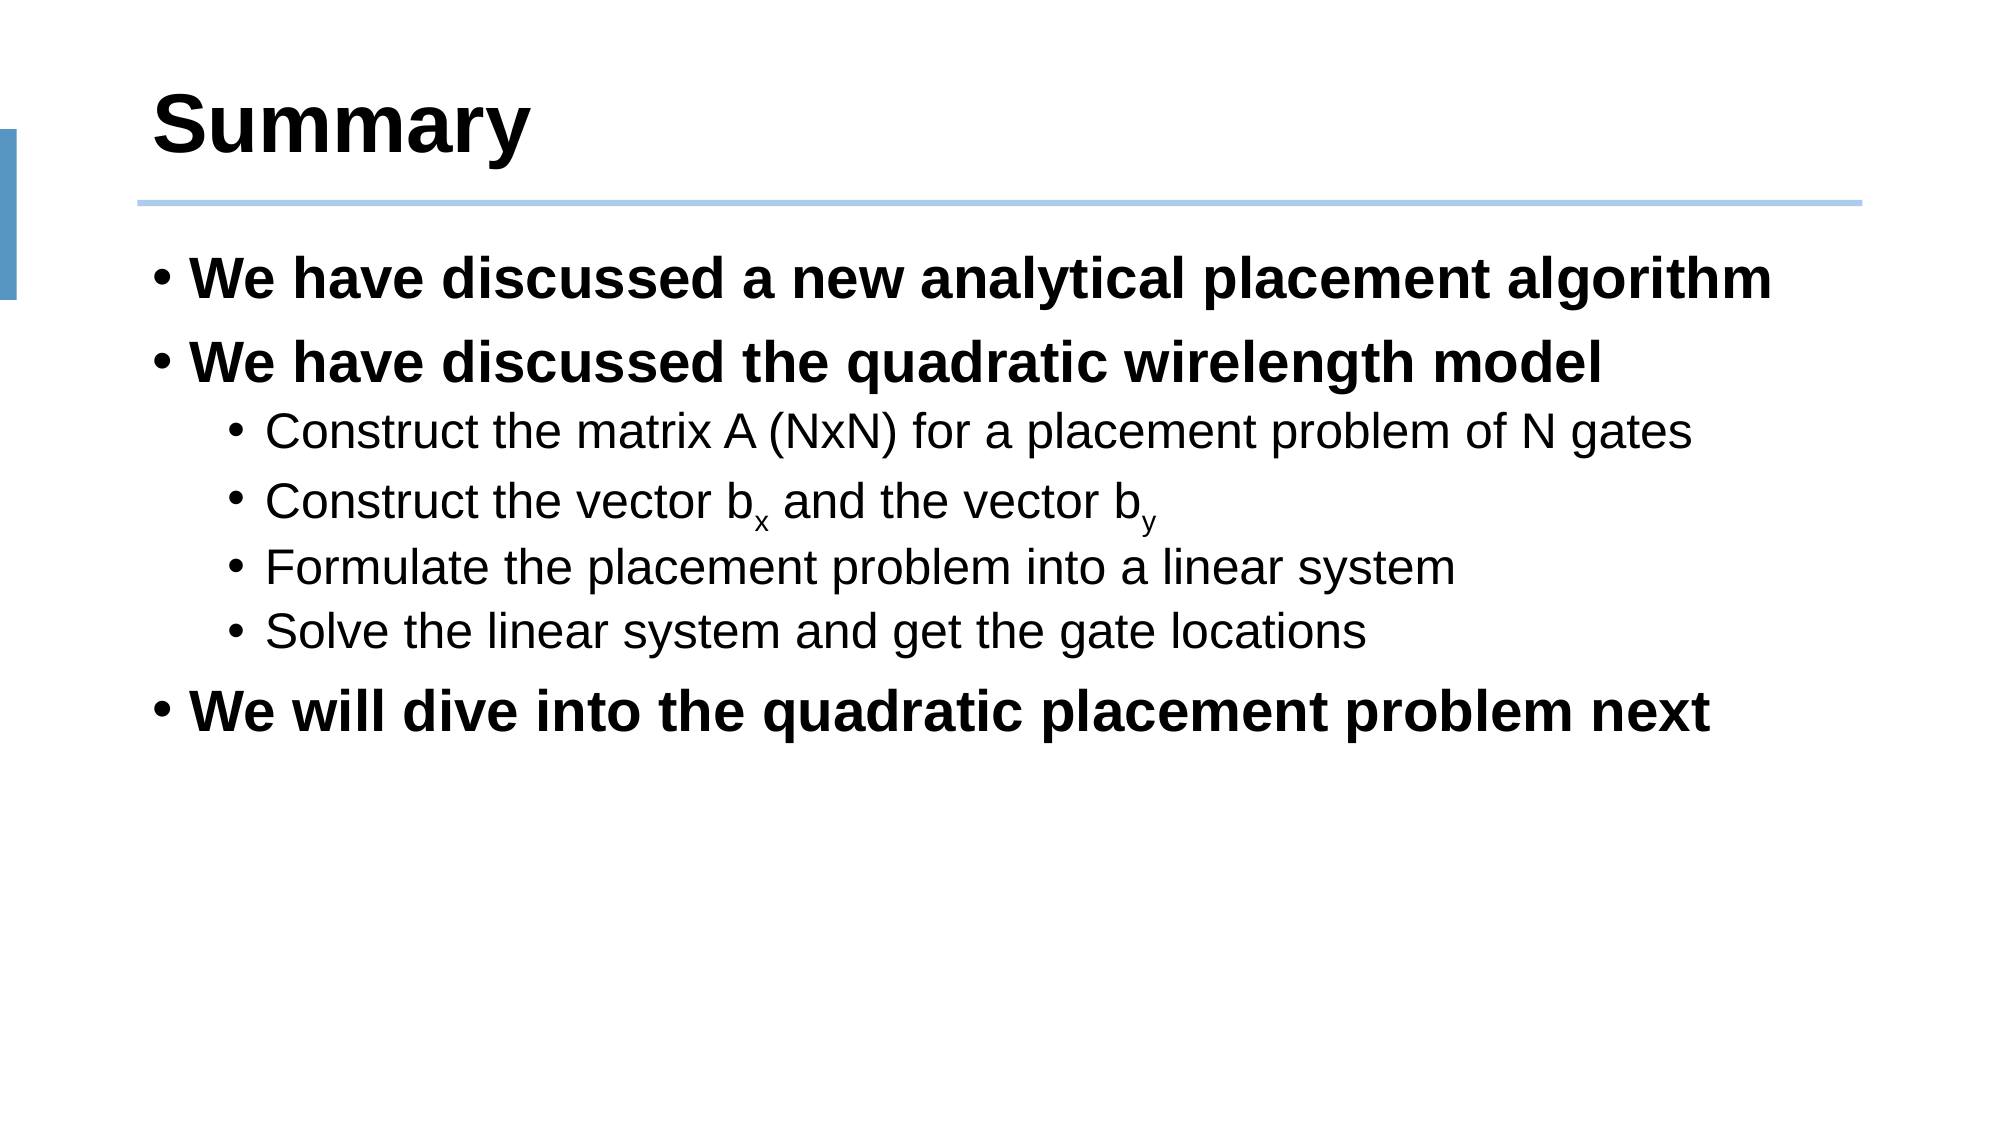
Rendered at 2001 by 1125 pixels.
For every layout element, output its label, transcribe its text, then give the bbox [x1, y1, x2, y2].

list We have discussed a new analytical placement algorithm We have discussed the quadratic wirelength model Construct the matrix A (NxN) for a placement problem of N gates Construct the vector bx and the vector by Formulate the placement problem into a linear system Solve the linear system and get the gate locations We will dive into the quadratic placement problem next [137, 240, 1863, 1014]
title Summary [137, 42, 1863, 208]
